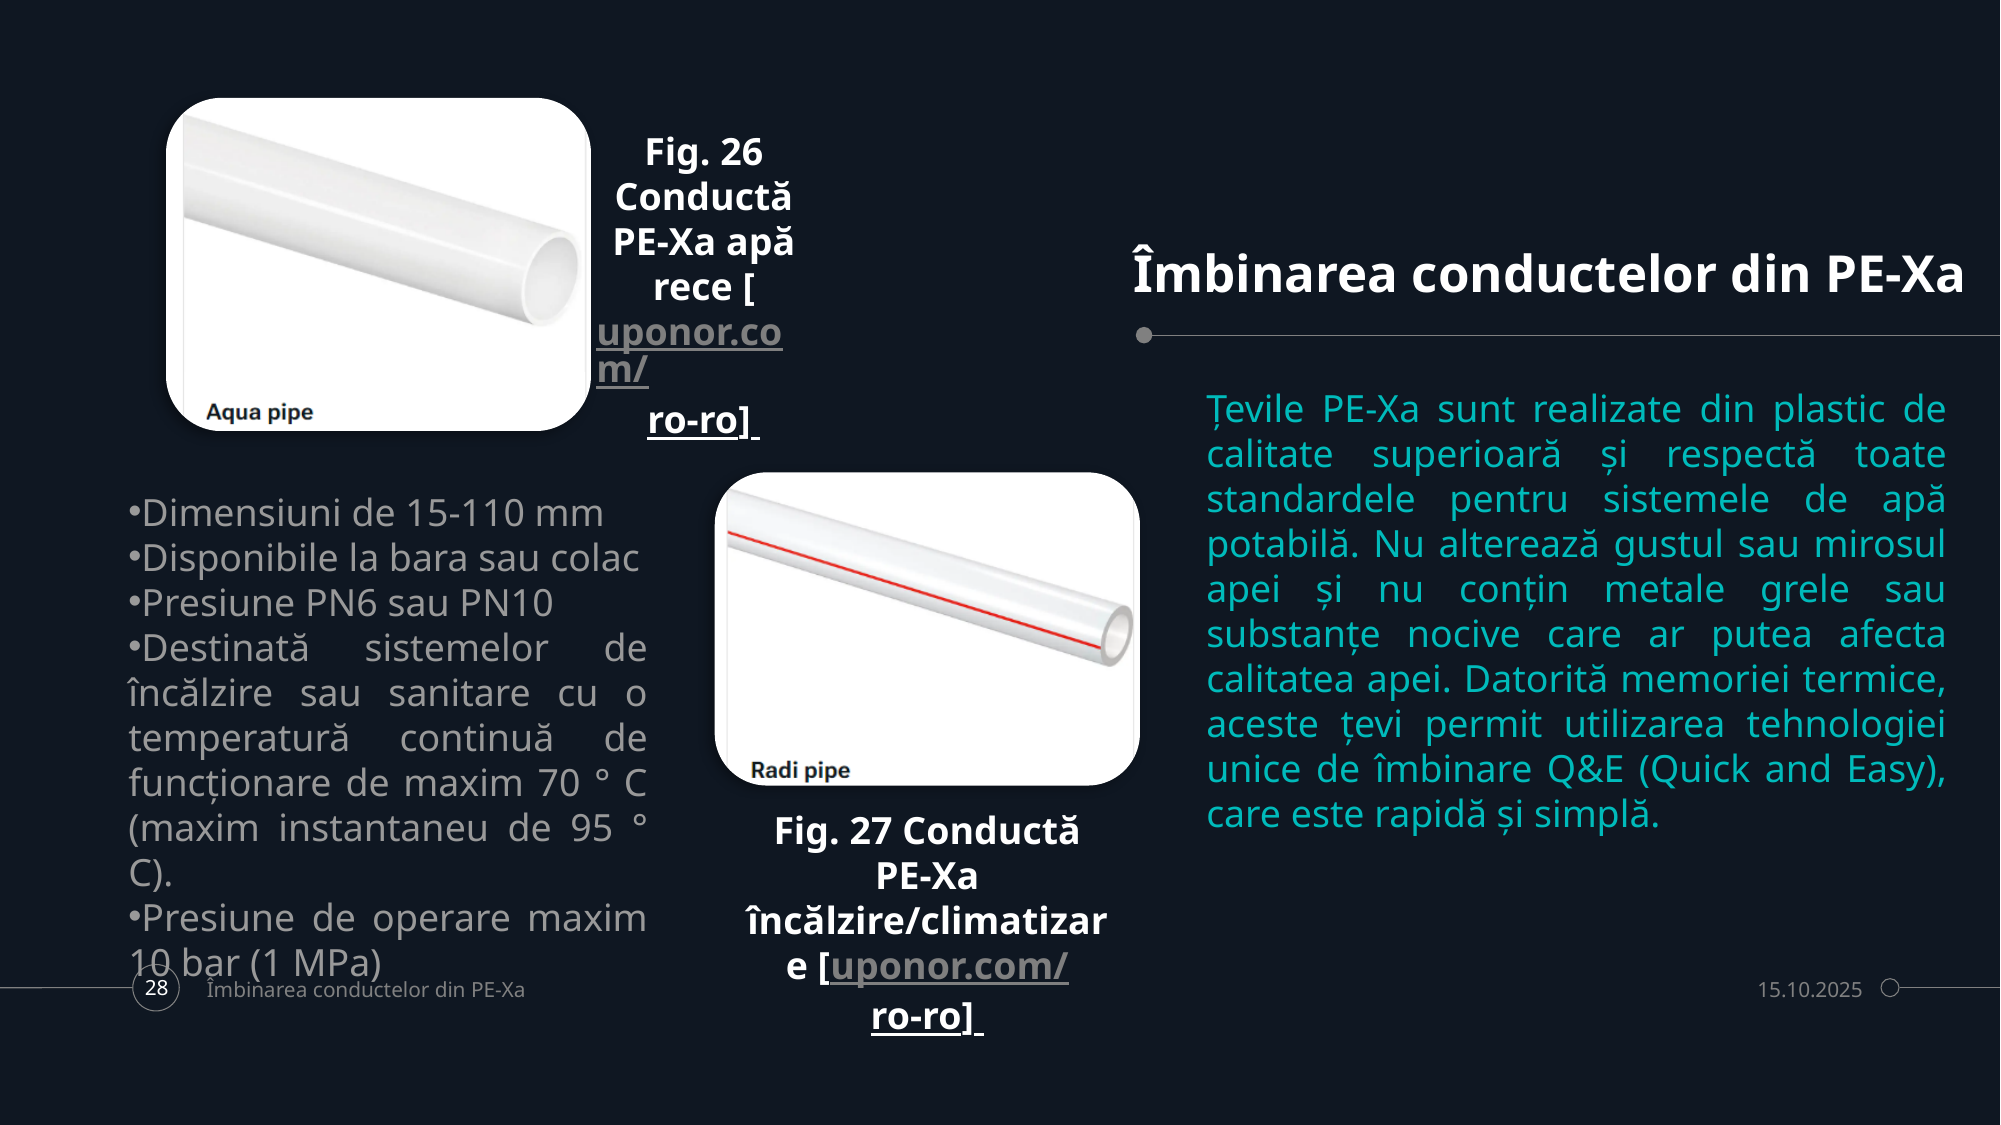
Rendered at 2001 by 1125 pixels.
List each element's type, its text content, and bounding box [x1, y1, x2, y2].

text_box Țevile PE-Xa sunt realizate din plastic de calitate superioară și respectă toate standardele pentru sistemele de apă potabilă. Nu alterează gustul sau mirosul apei și nu conțin metale grele sau substanțe nocive care ar putea afecta calitatea apei. Datorită memoriei termice, aceste țevi permit utilizarea tehnologiei unice de îmbinare Q&E (Quick and Easy), care este rapidă și simplă. [1191, 377, 1963, 843]
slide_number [1643, 964, 1863, 1014]
text_box Dimensiuni de 15-110 mm Disponibile la bara sau colac Presiune PN6 sau PN10 Destinată sistemelor de încălzire sau sanitare cu o temperatură continuă de funcționare de maxim 70 ° C (maxim instantaneu de 95 ° C). Presiune de operare maxim 10 bar (1 MPa) [113, 481, 664, 991]
slide_number 28 [127, 991, 186, 1014]
picture [714, 472, 1140, 786]
title Îmbinarea conductelor din PE-Xa [1133, 202, 1978, 304]
text_box Fig. 26 Conductă PE-Xa apă rece [uponor.com/ro-ro] [591, 120, 827, 418]
footer Îmbinarea conductelor din PE-Xa [191, 964, 671, 1014]
text_box Fig. 27 Conductă PE-Xa încălzire/climatizare [uponor.com/ro-ro] [727, 799, 1128, 1051]
picture [165, 97, 591, 432]
